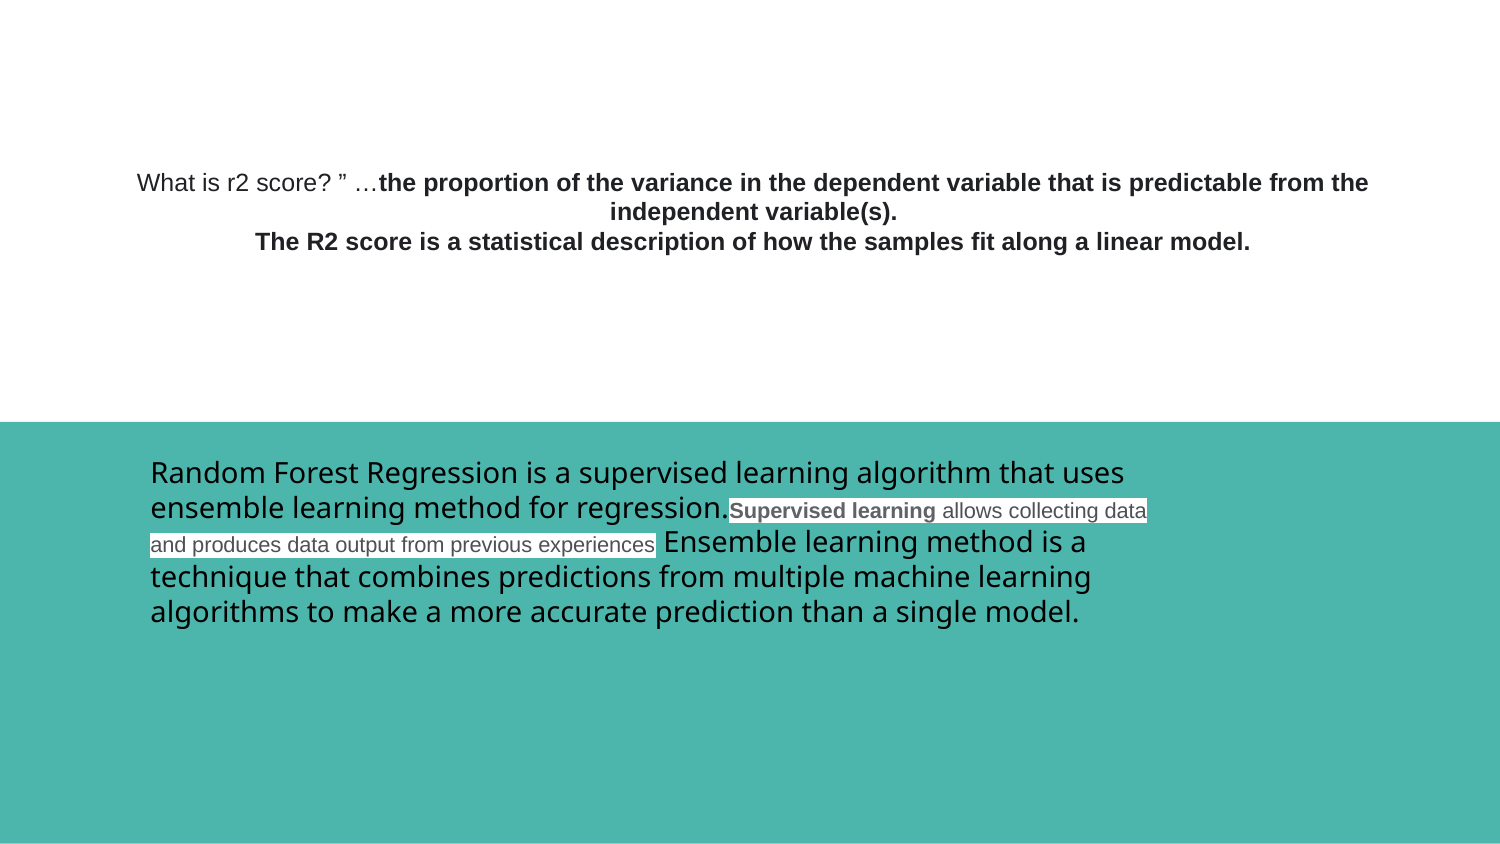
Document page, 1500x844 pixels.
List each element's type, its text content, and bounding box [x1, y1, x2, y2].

title What is r2 score? ” …the proportion of the variance in the dependent variable that is predictable from the independent variable(s). The R2 score is a statistical description of how the samples fit along a linear model. [51, 133, 1458, 289]
text_box Random Forest Regression is a supervised learning algorithm that uses ensemble learning method for regression.Supervised learning allows collecting data and produces data output from previous experiences Ensemble learning method is a technique that combines predictions from multiple machine learning algorithms to make a more accurate prediction than a single model. [135, 438, 1168, 644]
